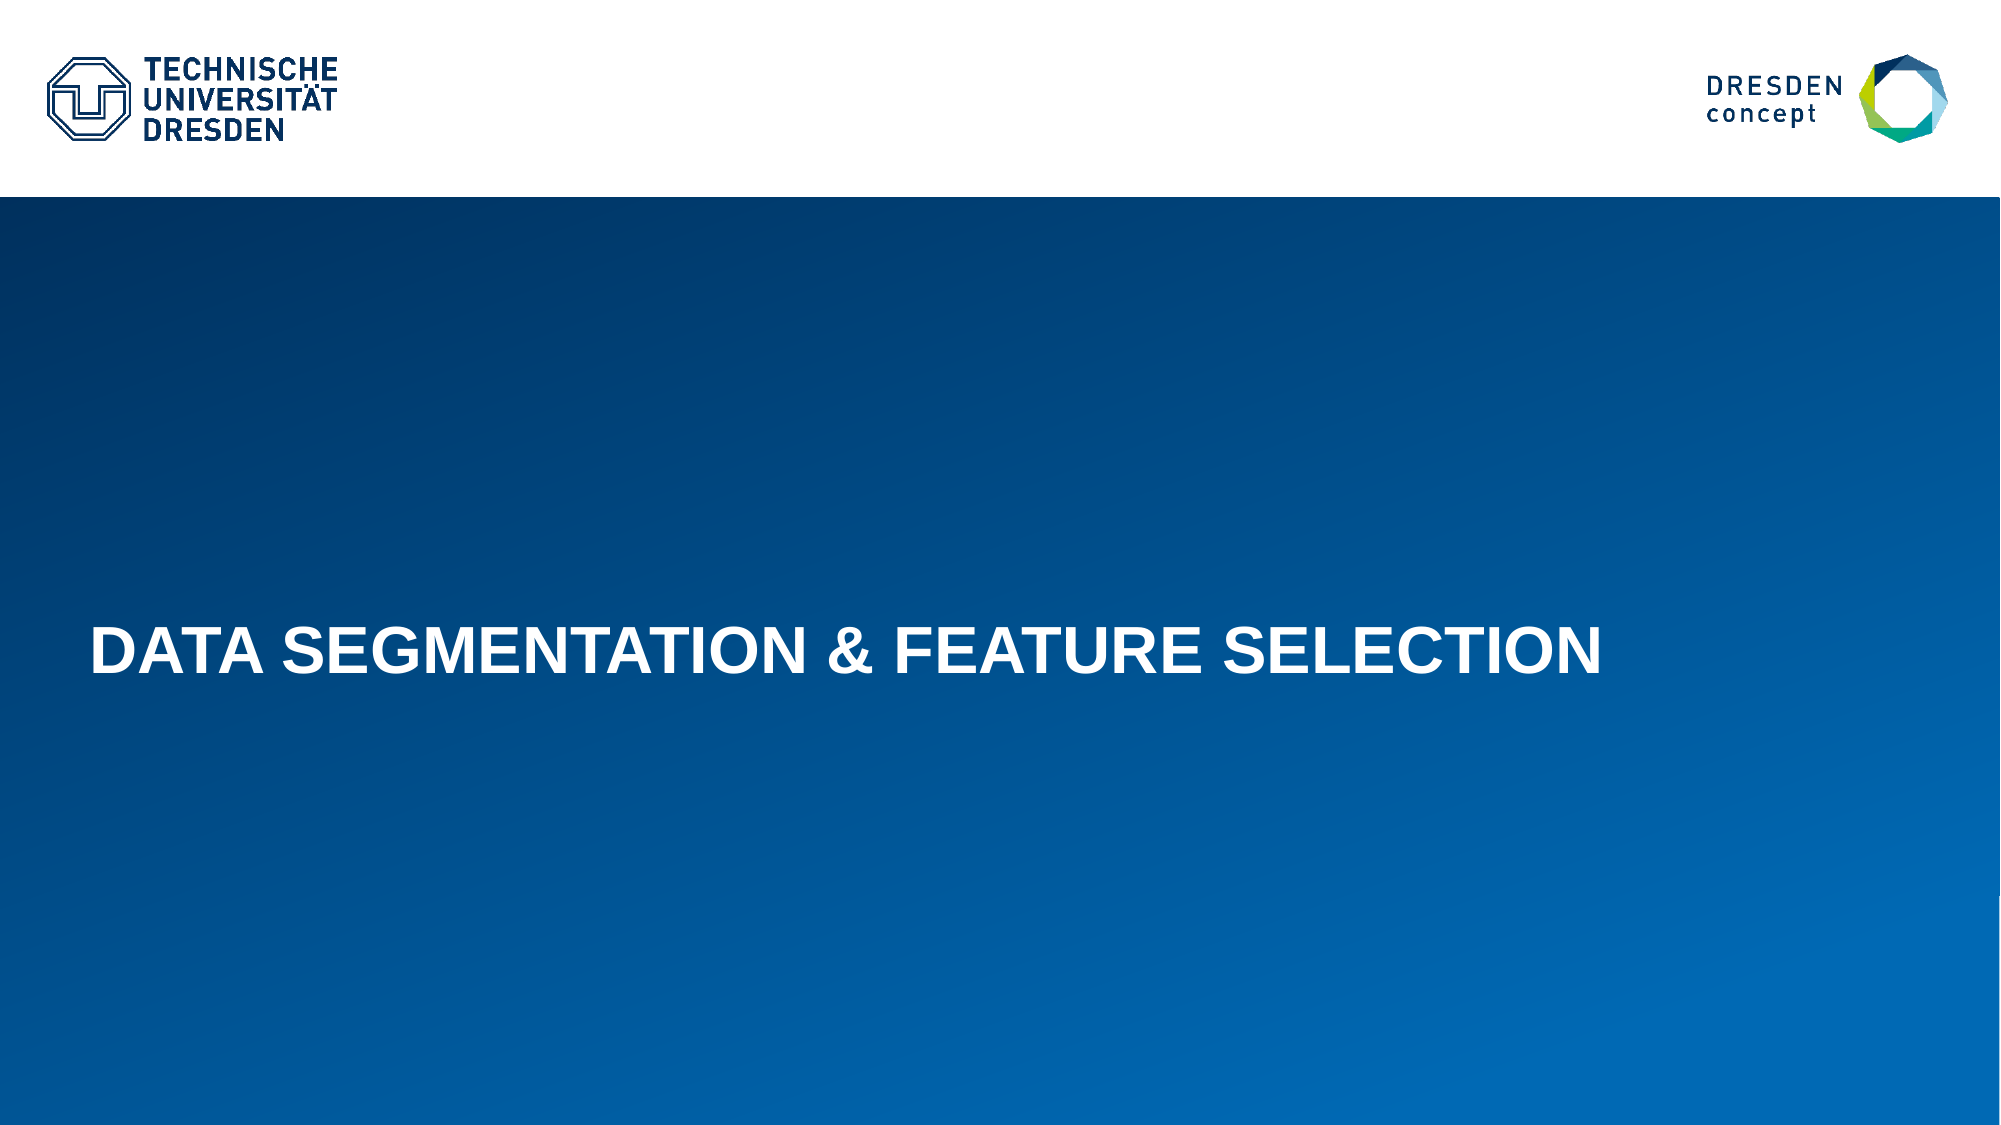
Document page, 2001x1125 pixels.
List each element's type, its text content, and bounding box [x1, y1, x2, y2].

picture [1707, 54, 1948, 143]
text_box DATA SEGMENTATION & FEATURE SELECTION [74, 599, 1763, 839]
picture [47, 57, 337, 141]
